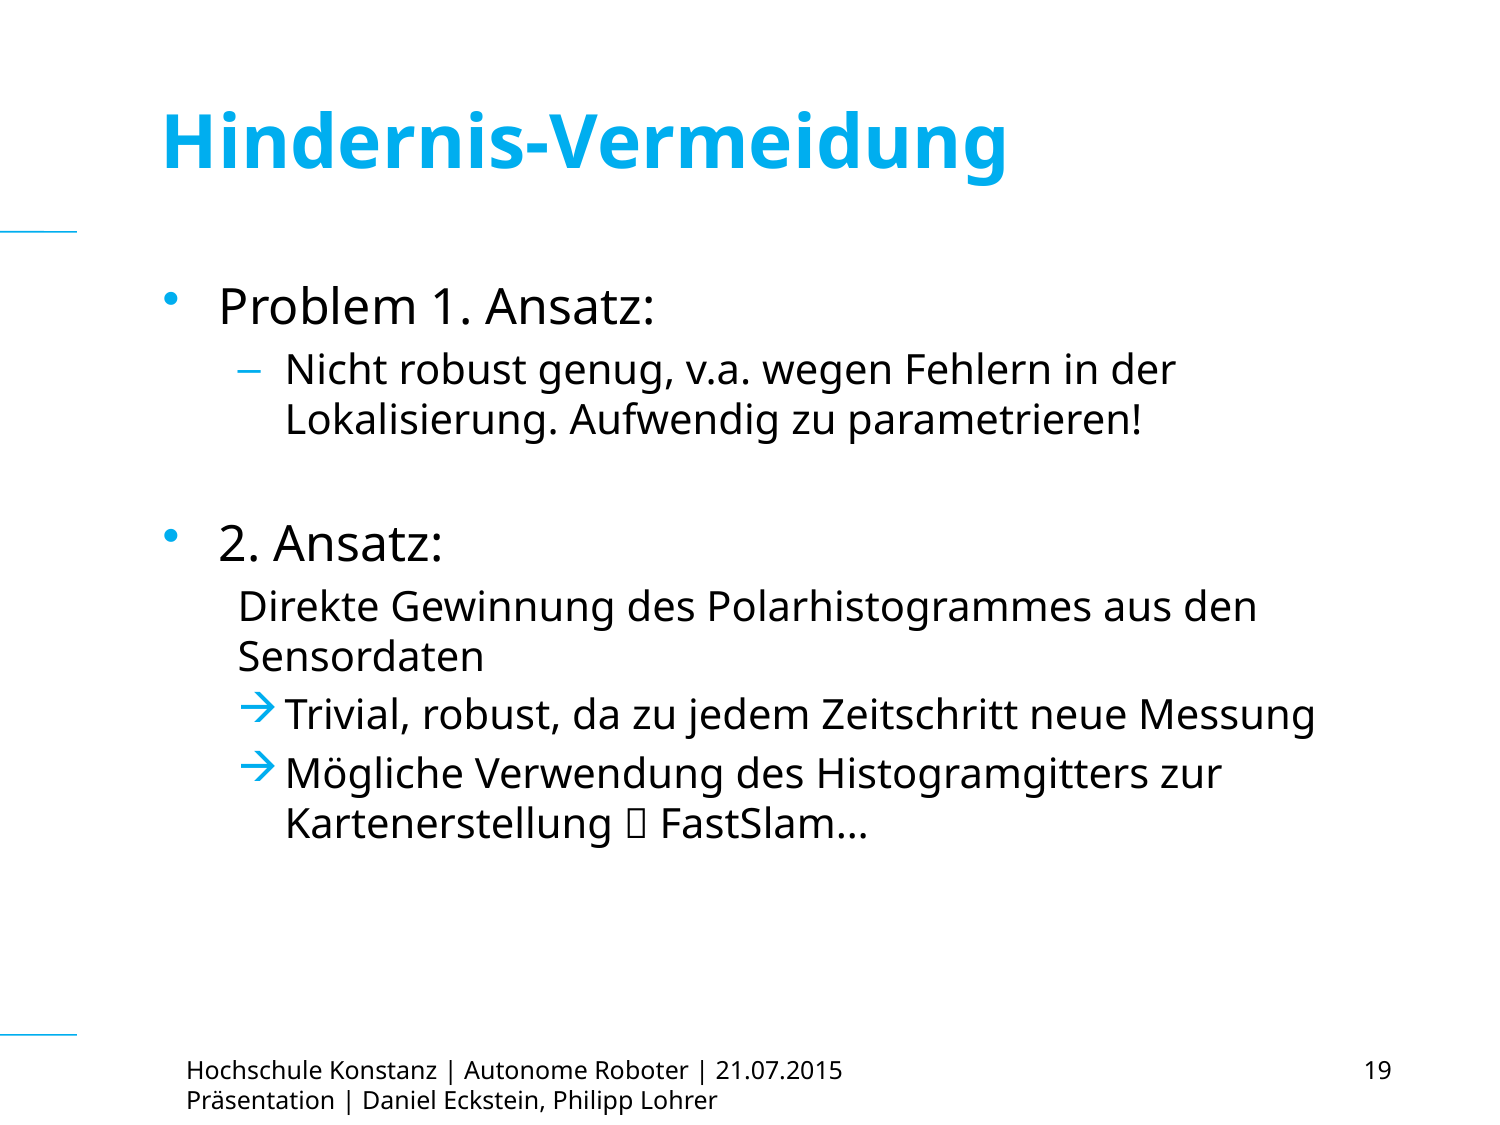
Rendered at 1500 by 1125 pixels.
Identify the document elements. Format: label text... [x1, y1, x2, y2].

title Hindernis-Vermeidung [145, 45, 1412, 233]
footer Hochschule Konstanz | Autonome Roboter | 21.07.2015 Präsentation | Daniel Eckstein, Philipp Lohrer [171, 1046, 1164, 1125]
list Problem 1. Ansatz: Nicht robust genug, v.a. wegen Fehlern in der Lokalisierung. Aufwendig zu parametrieren! 2. Ansatz: Direkte Gewinnung des Polarhistogrammes aus den Sensordaten Trivial, robust, da zu jedem Zeitschritt neue Messung Mögliche Verwendung des Histogramgitters zur Kartenerstellung  FastSlam… [147, 267, 1424, 981]
slide_number 19 [1210, 1046, 1407, 1125]
